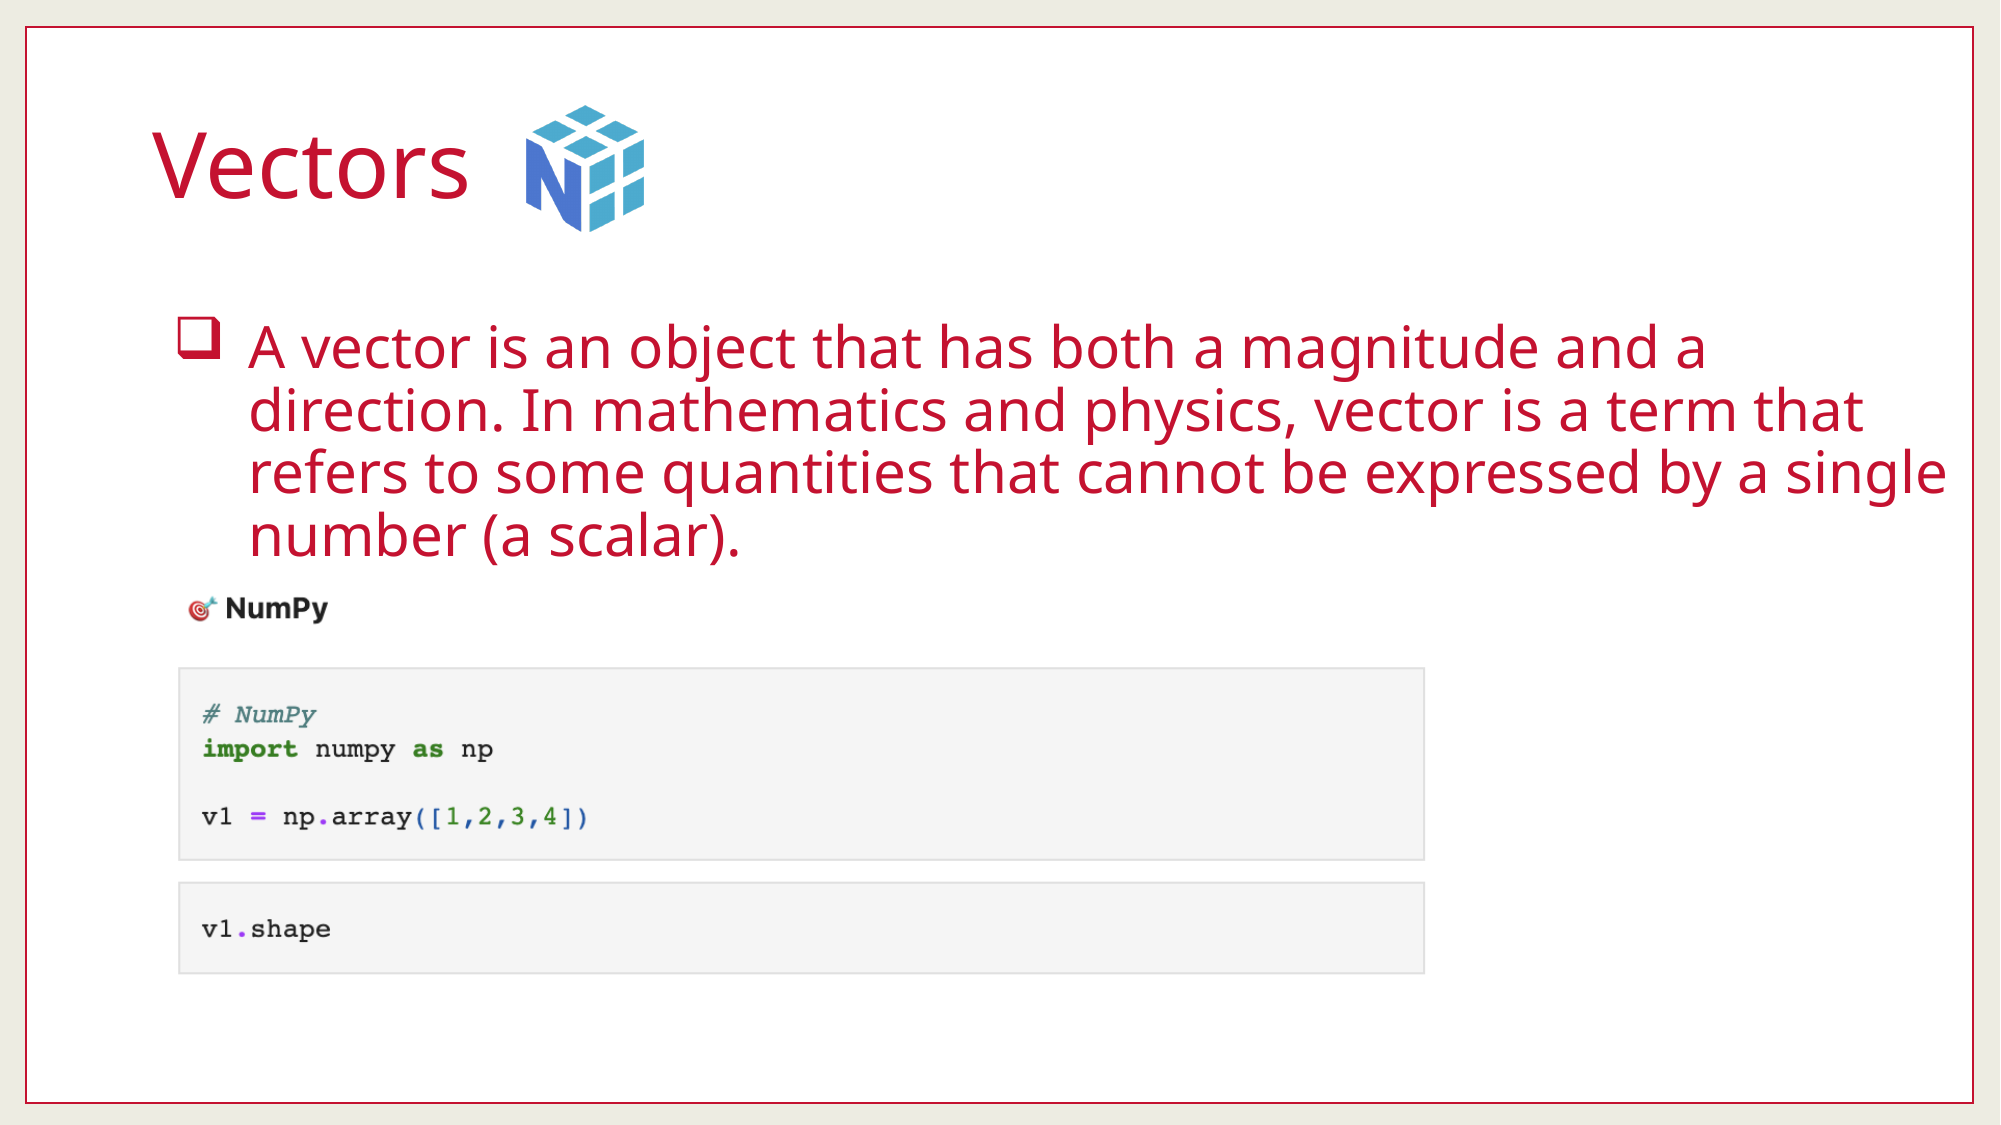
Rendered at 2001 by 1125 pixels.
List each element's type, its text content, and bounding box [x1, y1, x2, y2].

picture [525, 105, 644, 232]
title Vectors [137, 59, 1863, 278]
list A vector is an object that has both a magnitude and a direction. In mathematics and physics, vector is a term that refers to some quantities that cannot be expressed by a single number (a scalar). [158, 310, 1976, 1025]
picture [172, 585, 1448, 992]
